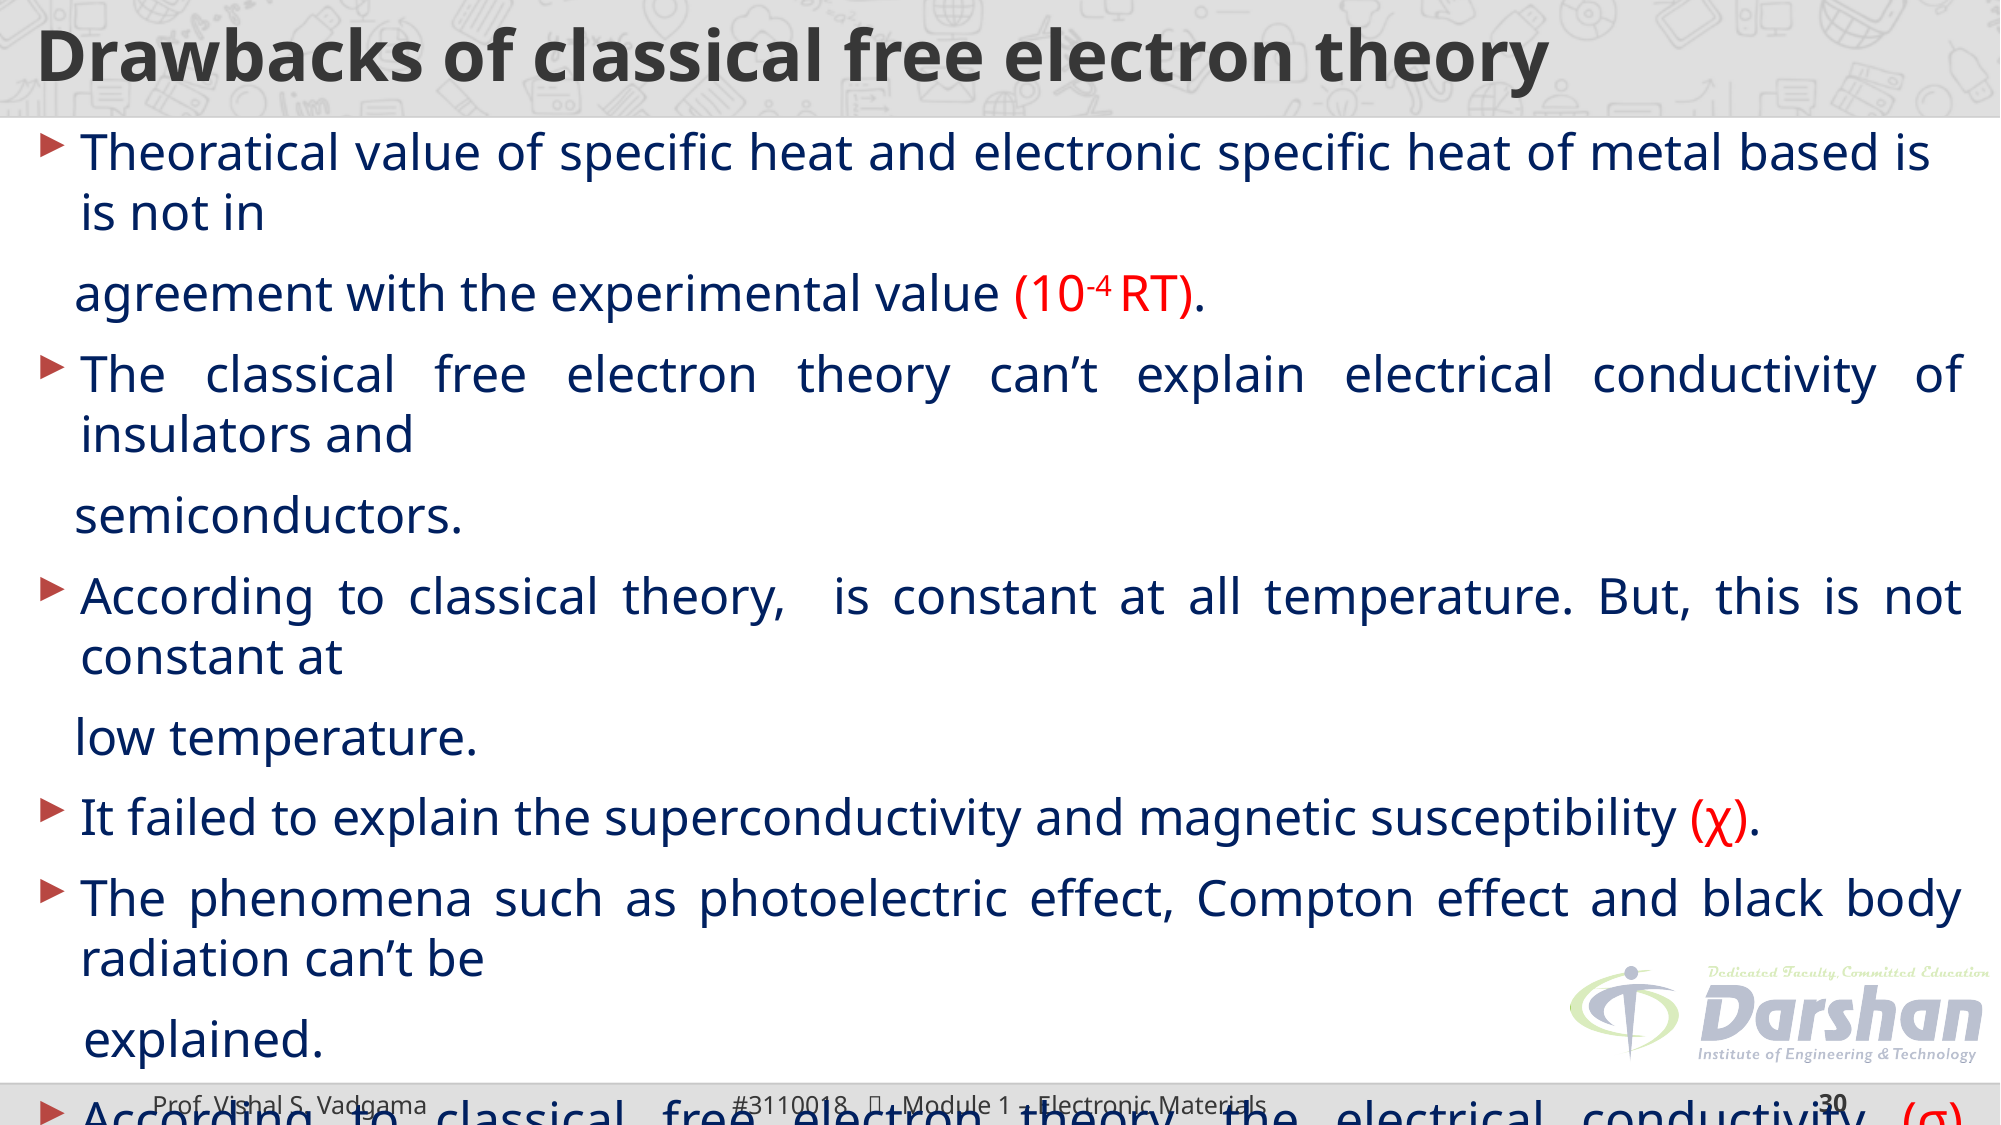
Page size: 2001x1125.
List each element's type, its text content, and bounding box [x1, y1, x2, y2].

text_box The Schrodinger’s equations are: [1570, 966, 1990, 1063]
title Drawbacks of classical free electron theory [0, 0, 2000, 117]
